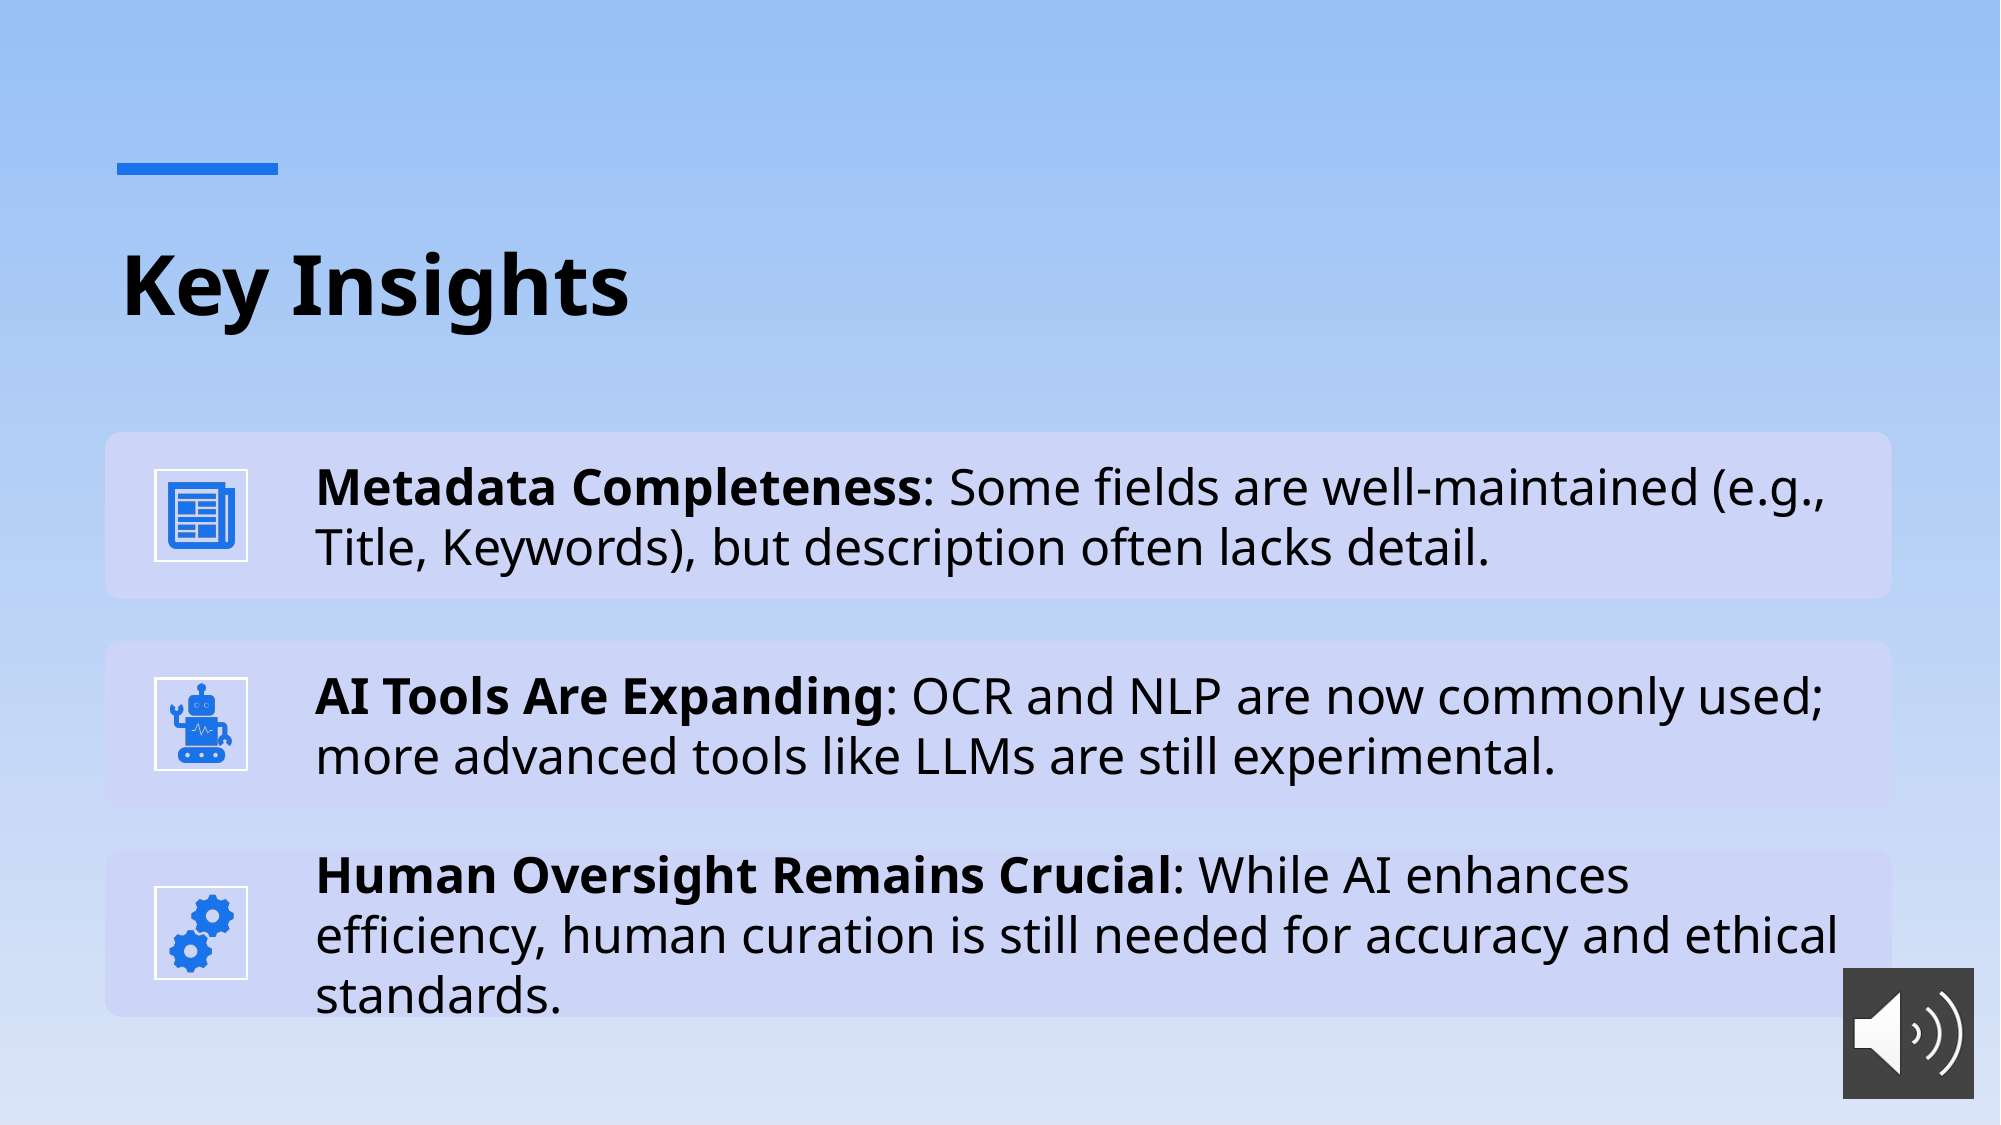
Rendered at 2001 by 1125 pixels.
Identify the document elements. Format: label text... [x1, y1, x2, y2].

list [104, 431, 1892, 1017]
title Key Insights [105, 224, 1892, 405]
picture [1841, 966, 1975, 1100]
